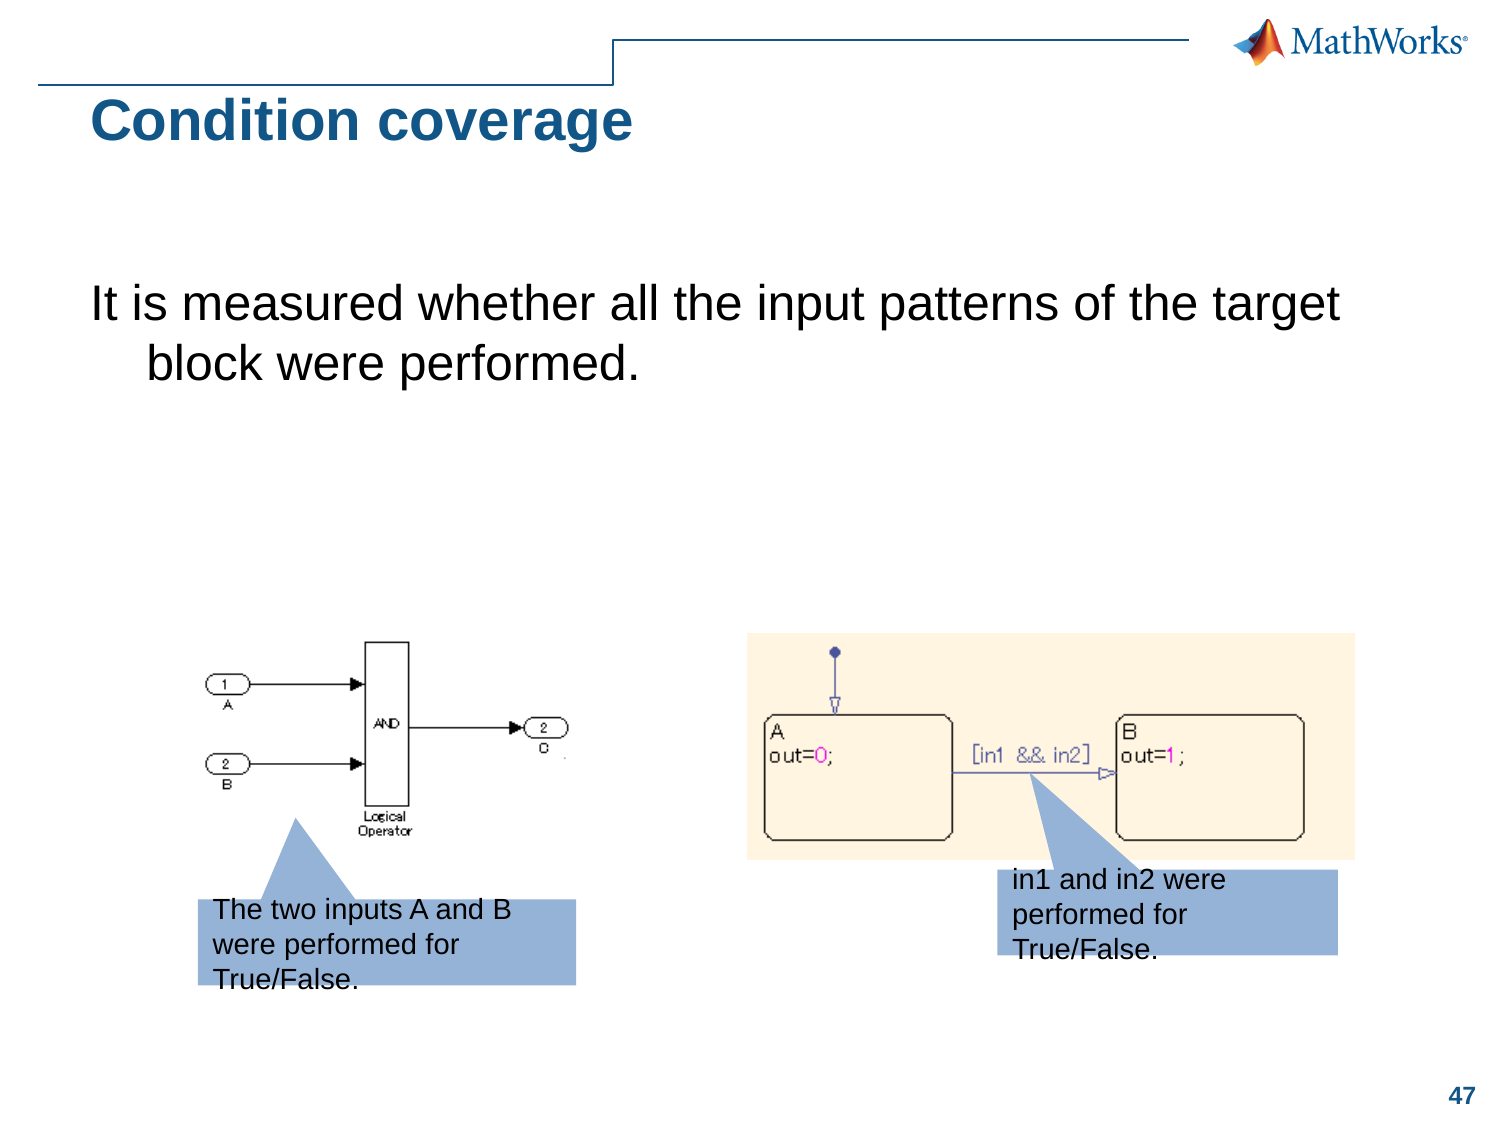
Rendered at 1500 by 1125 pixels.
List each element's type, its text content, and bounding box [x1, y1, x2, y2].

picture [746, 632, 1356, 860]
picture [1226, 7, 1483, 78]
text_box The two inputs A and B were performed for True/False. [197, 854, 577, 986]
list It is measured whether all the input patterns of the target block were performed. [75, 262, 1400, 1025]
picture [170, 623, 586, 847]
text_box in1 and in2 were performed for True/False. [997, 868, 1338, 956]
title Condition coverage [75, 75, 1400, 238]
